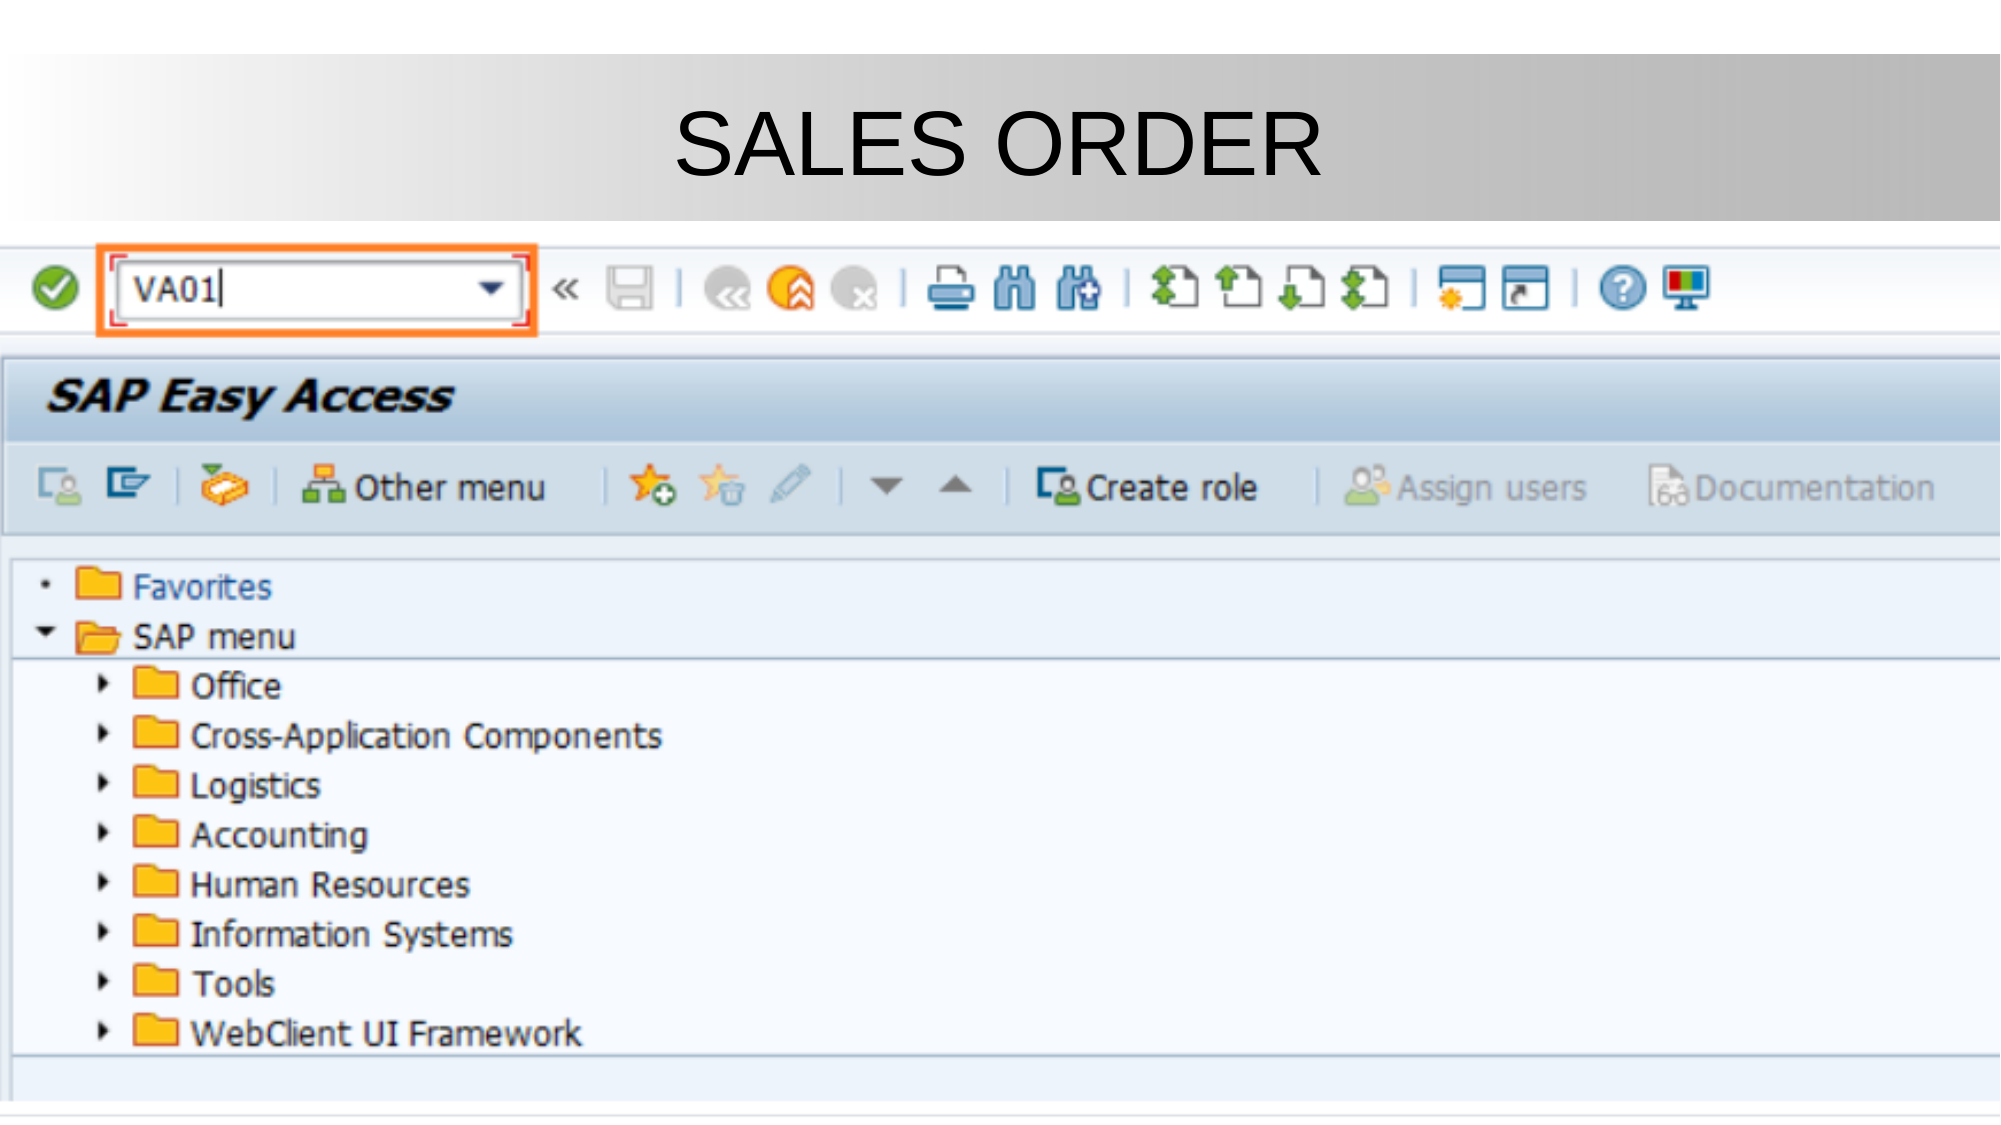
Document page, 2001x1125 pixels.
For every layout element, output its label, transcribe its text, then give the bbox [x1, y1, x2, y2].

title SALES ORDER [99, 44, 1901, 221]
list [0, 221, 2000, 1125]
